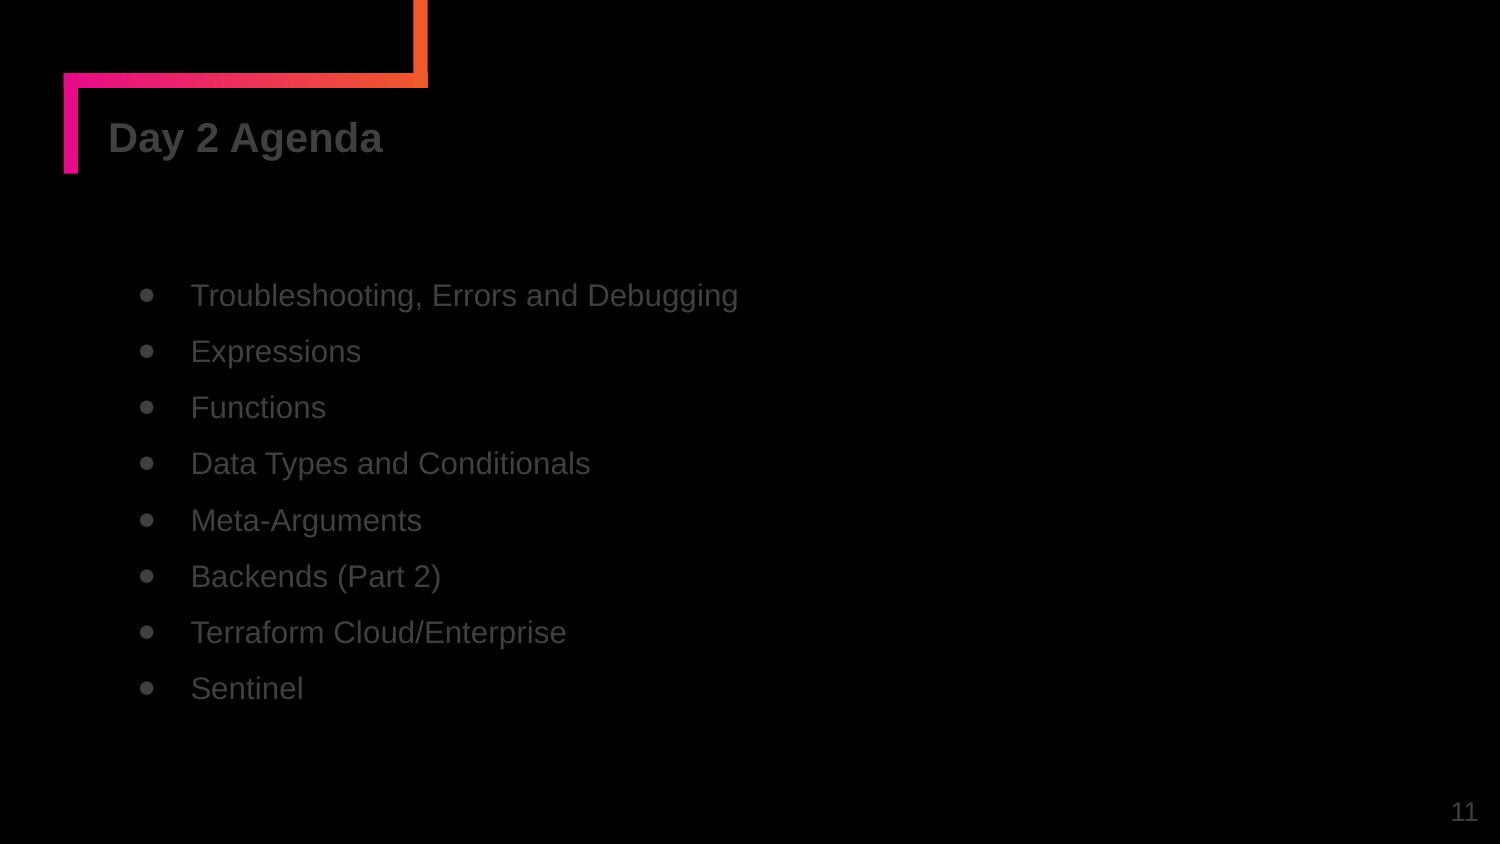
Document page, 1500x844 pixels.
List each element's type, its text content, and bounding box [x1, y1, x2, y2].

title Day 2 Agenda [100, 117, 1455, 169]
list Troubleshooting, Errors and Debugging Expressions Functions Data Types and Conditionals Meta-Arguments Backends (Part 2) Terraform Cloud/Enterprise Sentinel [100, 241, 1264, 770]
slide_number 11 [1403, 779, 1494, 844]
